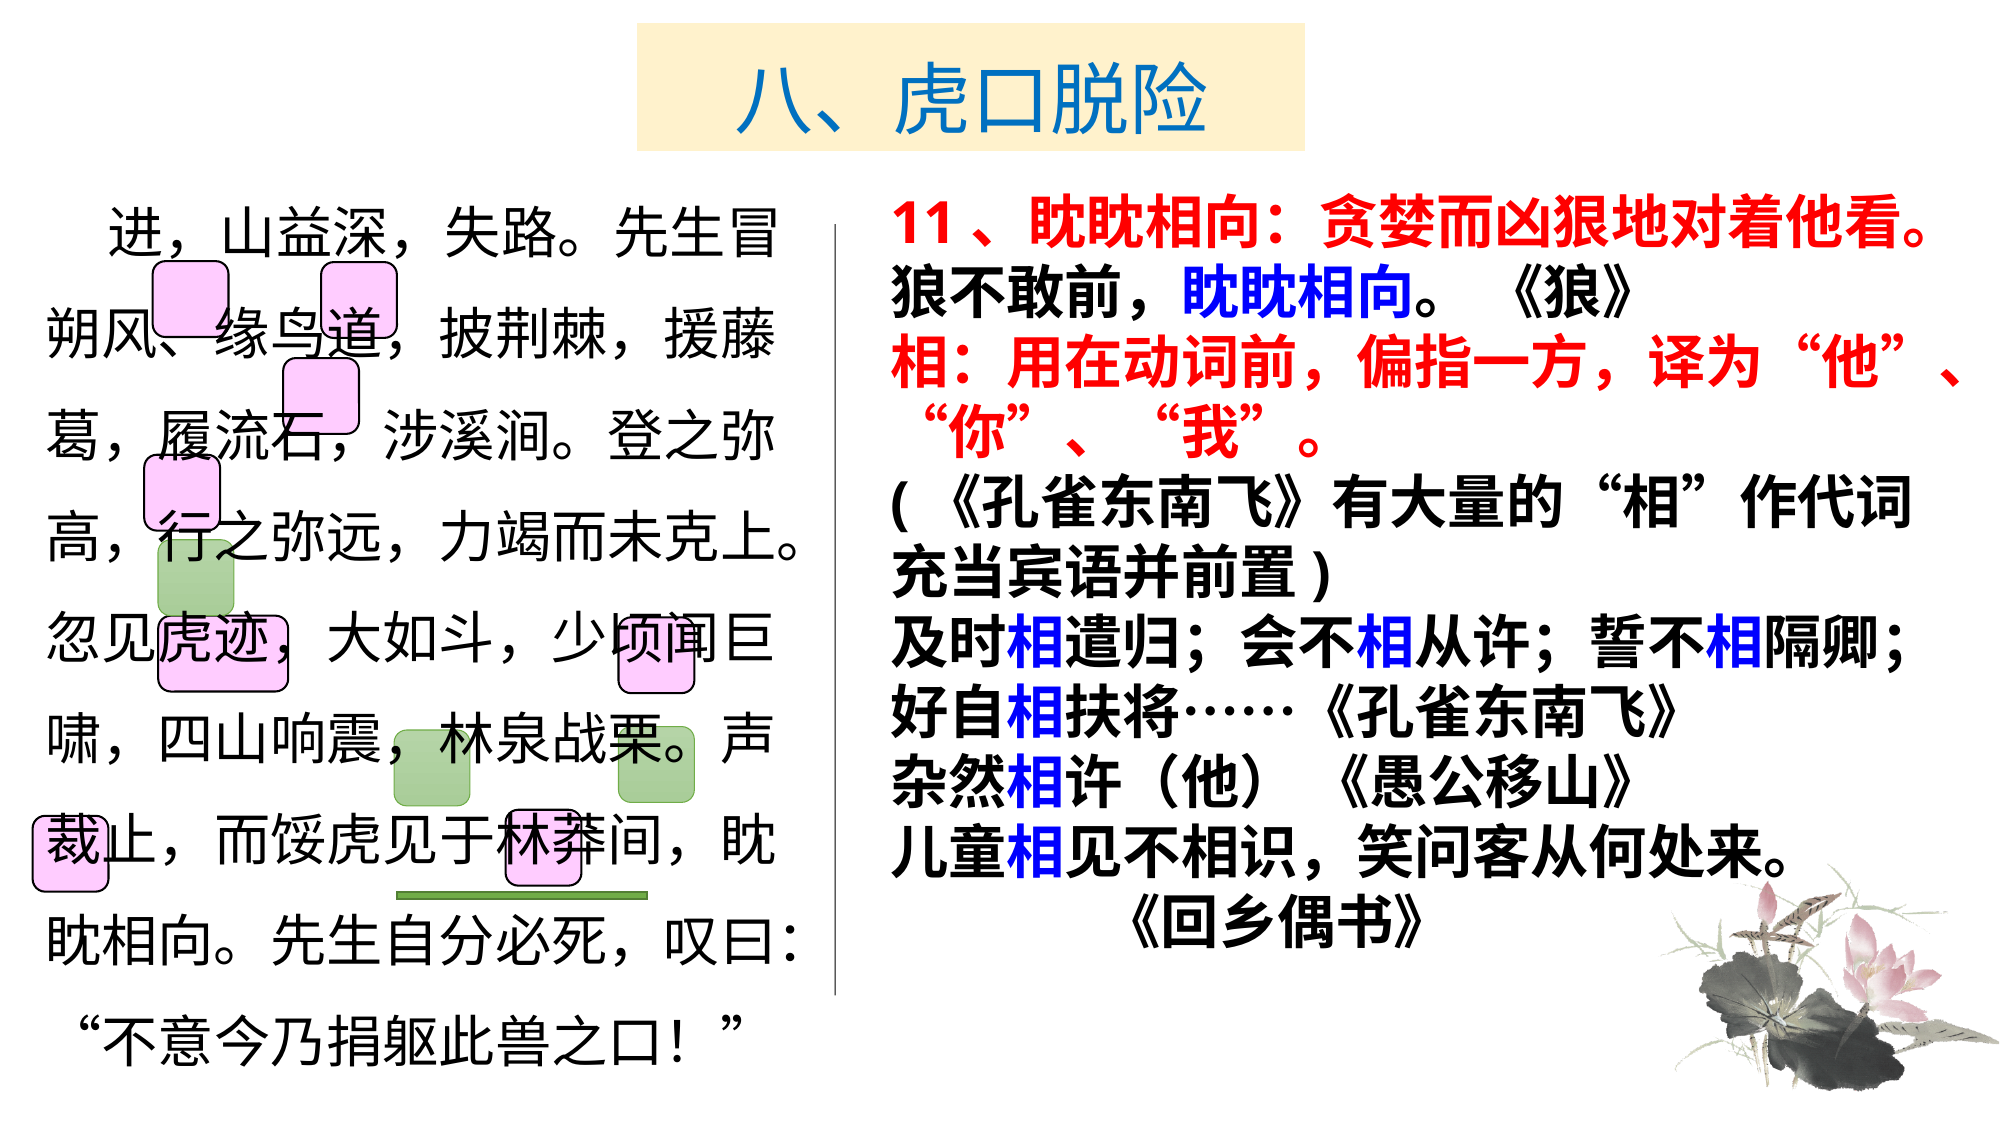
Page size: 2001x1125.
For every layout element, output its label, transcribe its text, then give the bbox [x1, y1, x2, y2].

list 进，山益深，失路。先生冒朔风、缘鸟道，披荆棘，援藤葛，履流石，涉溪涧。登之弥高，行之弥远，力竭而未克上。忽见虎迹，大如斗，少顷闻巨啸，四山响震，林泉战栗。声裁止，而馁虎见于林莽间，眈眈相向。先生自分必死，叹曰：“不意今乃捐躯此兽之口！” [0, 156, 801, 1123]
text_box 11、眈眈相向：贪婪而凶狠地对着他看。 狼不敢前，眈眈相向。 《狼》 相：用在动词前，偏指一方，译为“他”、“你”、“我”。 (《孔雀东南飞》有大量的“相”作代词充当宾语并前置) 及时相遣归；会不相从许；誓不相隔卿；好自相扶将……《孔雀东南飞》 杂然相许（他） 《愚公移山》 儿童相见不相识，笑问客从何处来。 《回乡偶书》 [875, 177, 1980, 1033]
text_box [396, 891, 648, 900]
title 八、虎口脱险 [636, 22, 1306, 152]
picture [1657, 850, 2000, 1125]
